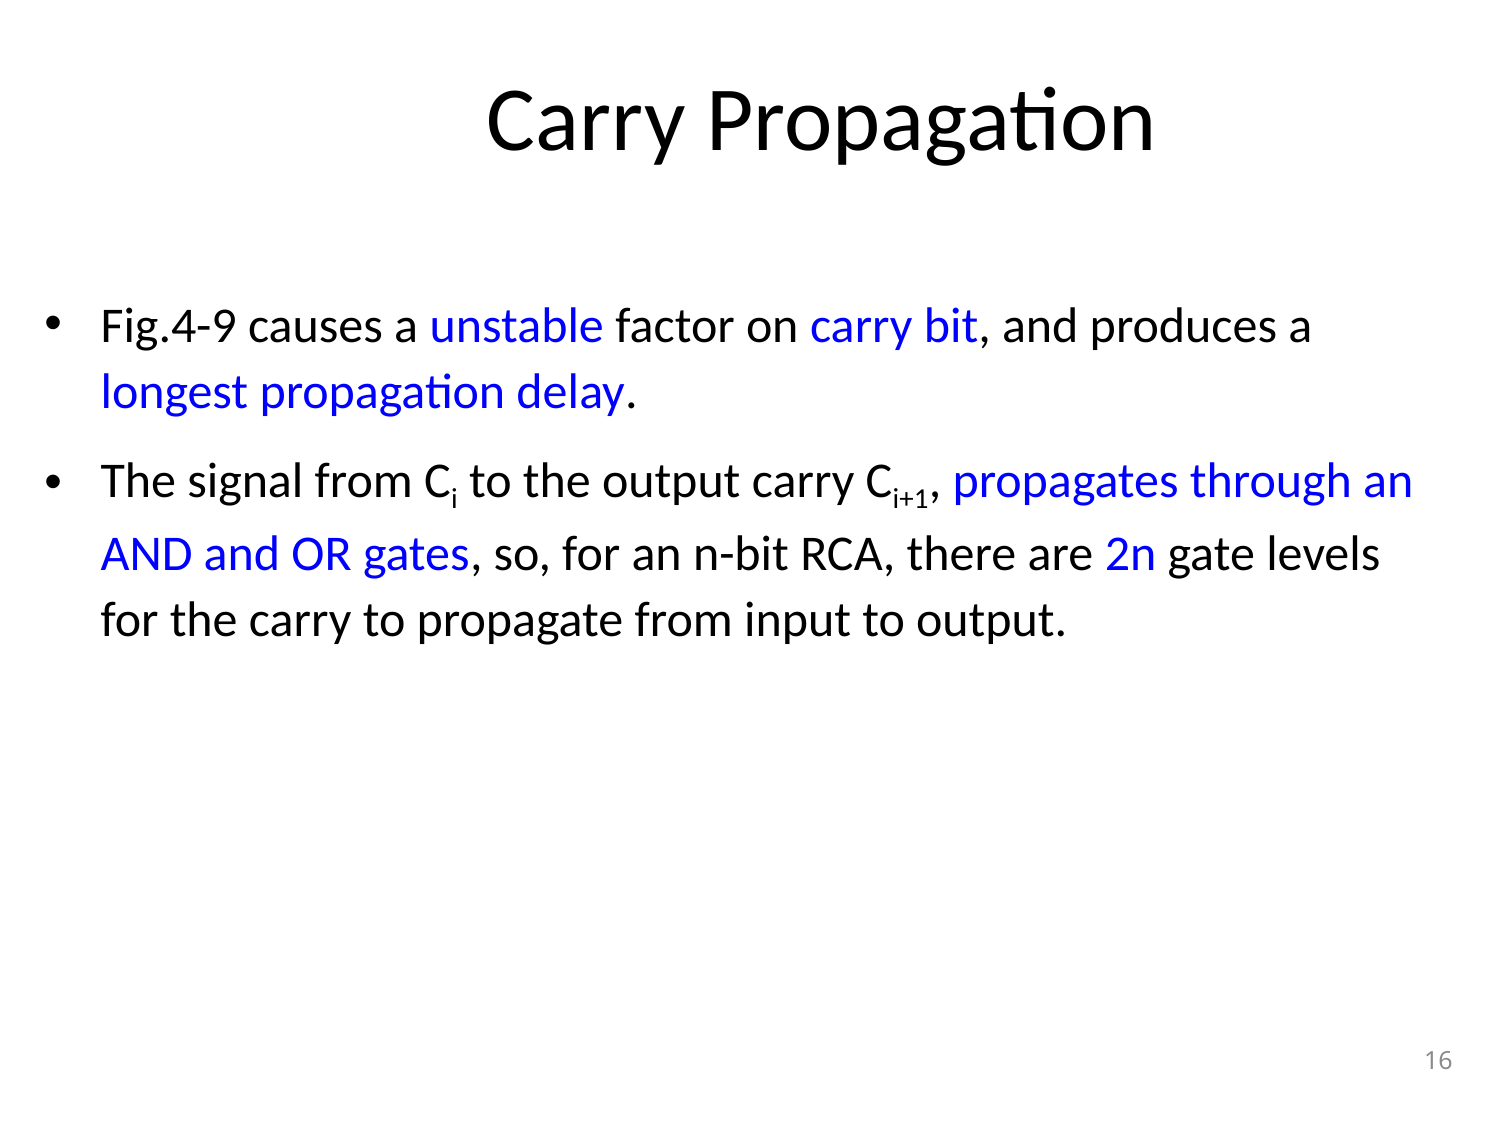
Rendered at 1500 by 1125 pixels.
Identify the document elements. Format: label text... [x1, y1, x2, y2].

list Fig.4-9 causes a unstable factor on carry bit, and produces a longest propagation delay. The signal from Ci to the output carry Ci+1, propagates through an AND and OR gates, so, for an n-bit RCA, there are 2n gate levels for the carry to propagate from input to output. [29, 278, 1458, 787]
title Carry Propagation [182, 30, 1462, 197]
slide_number 16 [1155, 1024, 1468, 1100]
